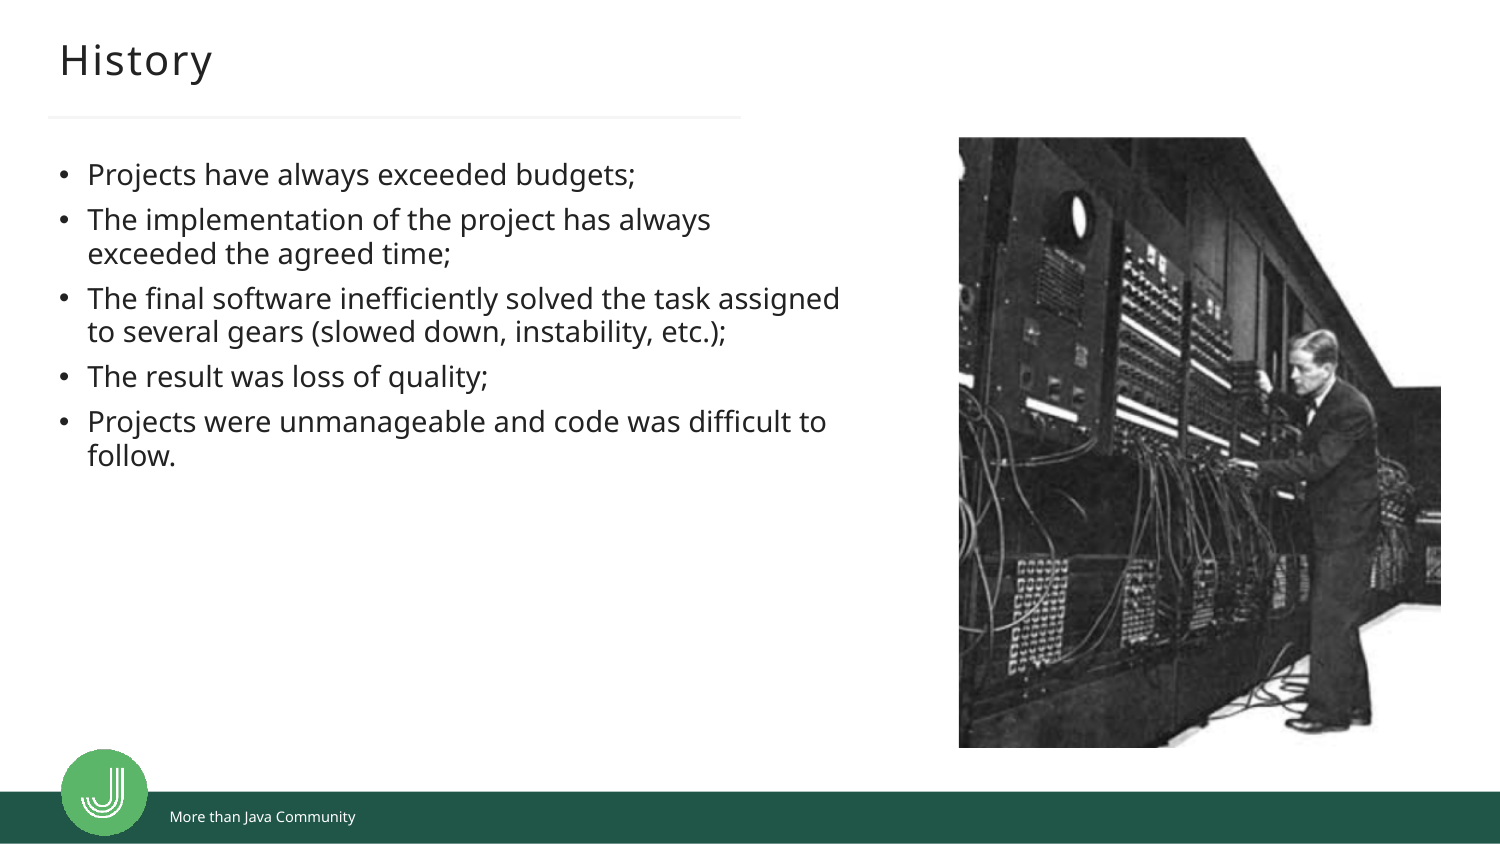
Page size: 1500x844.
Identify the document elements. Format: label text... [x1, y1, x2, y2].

picture [59, 747, 149, 837]
title History [59, 37, 1442, 87]
list Projects have always exceeded budgets; The implementation of the project has always exceeded the agreed time; The final software inefficiently solved the task assigned to several gears (slowed down, instability, etc.); The result was loss of quality; Projects were unmanageable and code was difficult to follow. [59, 158, 846, 727]
picture [958, 137, 1441, 748]
